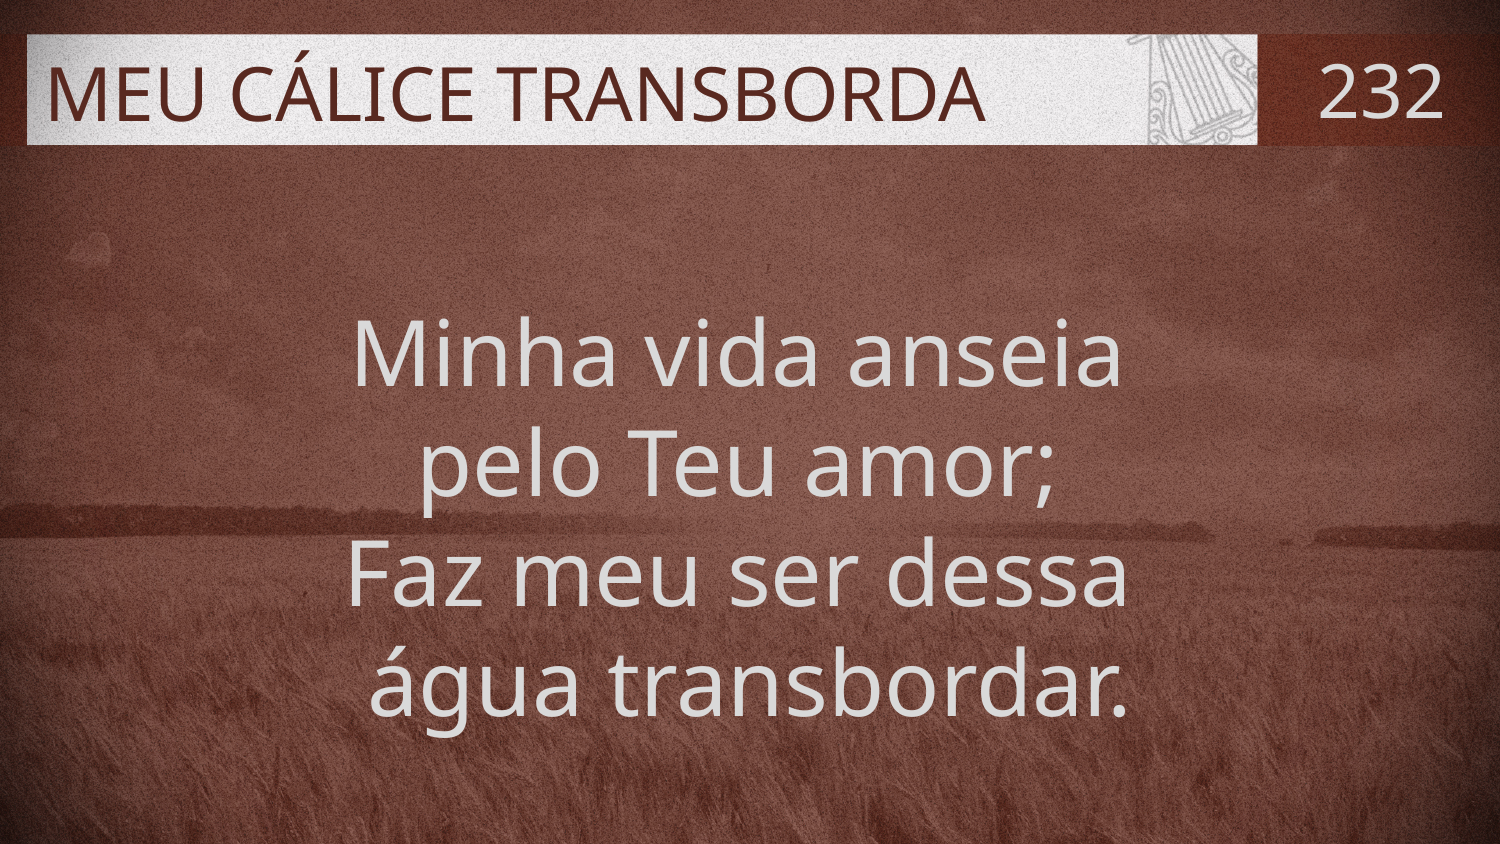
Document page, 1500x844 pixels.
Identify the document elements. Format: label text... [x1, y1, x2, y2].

title MEU CÁLICE TRANSBORDA [29, 33, 1258, 151]
picture [0, 0, 1500, 185]
list Minha vida anseia pelo Teu amor; Faz meu ser dessa água transbordar. [0, 185, 1500, 844]
list 232 [1281, 36, 1483, 143]
